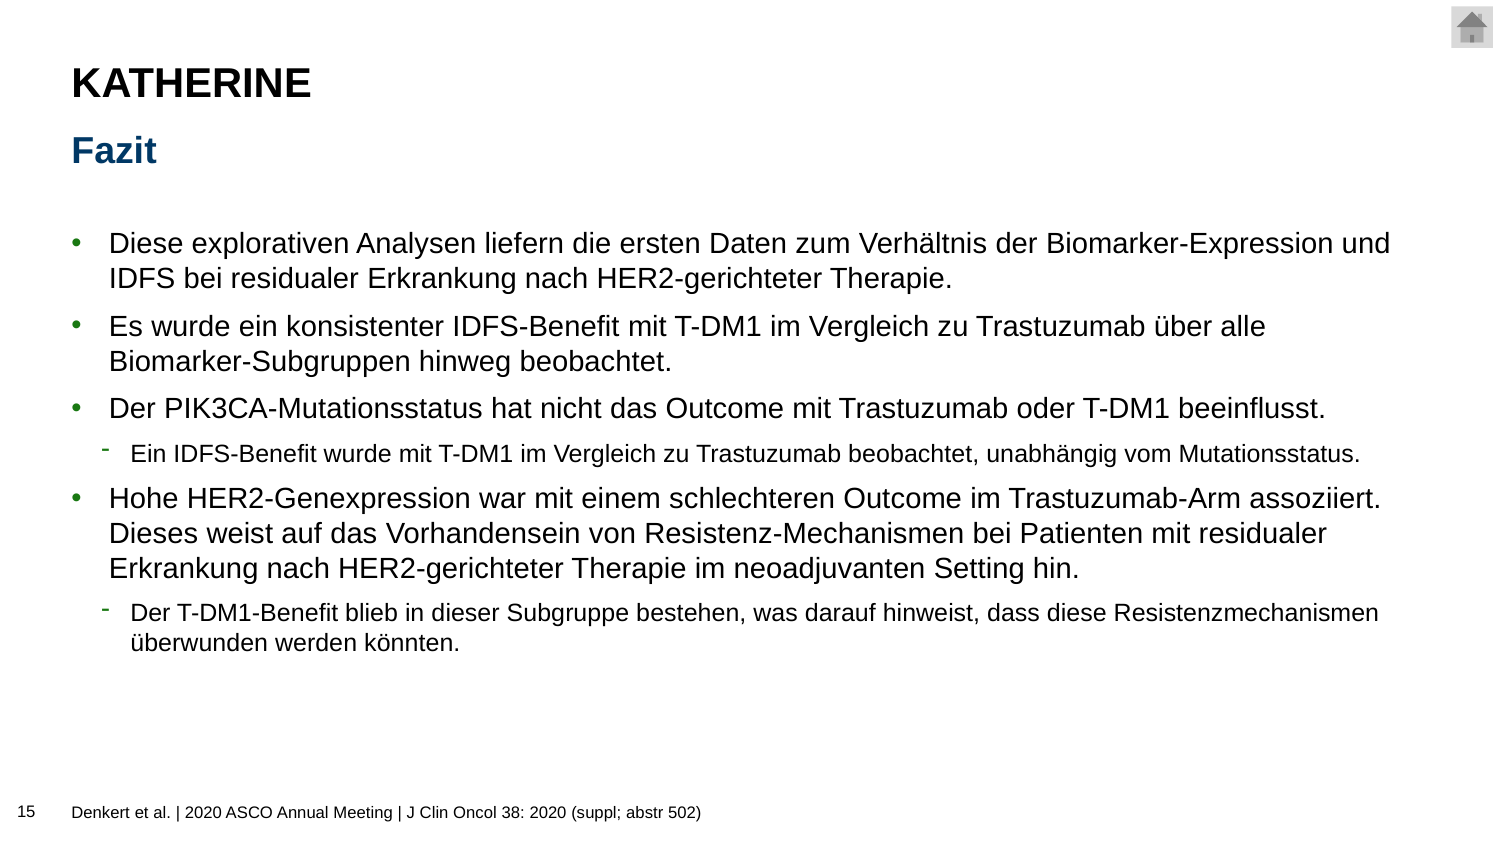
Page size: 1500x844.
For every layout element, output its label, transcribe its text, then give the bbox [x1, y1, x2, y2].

slide_number 15 [2, 790, 68, 829]
footer Denkert et al. | 2020 ASCO Annual Meeting | J Clin Oncol 38: 2020 (suppl; abstr 502) [71, 794, 1430, 832]
title KATHERINE [71, 44, 1430, 119]
list Diese explorativen Analysen liefern die ersten Daten zum Verhältnis der Biomarker-Expression und IDFS bei residualer Erkrankung nach HER2-gerichteter Therapie. Es wurde ein konsistenter IDFS-Benefit mit T-DM1 im Vergleich zu Trastuzumab über alle Biomarker-Subgruppen hinweg beobachtet. Der PIK3CA-Mutationsstatus hat nicht das Outcome mit Trastuzumab oder T-DM1 beeinflusst. Ein IDFS-Benefit wurde mit T-DM1 im Vergleich zu Trastuzumab beobachtet, unabhängig vom Mutationsstatus. Hohe HER2-Genexpression war mit einem schlechteren Outcome im Trastuzumab-Arm assoziiert. Dieses weist auf das Vorhandensein von Resistenz-Mechanismen bei Patienten mit residualer Erkrankung nach HER2-gerichteter Therapie im neoadjuvanten Setting hin. Der T-DM1-Benefit blieb in dieser Subgruppe bestehen, was darauf hinweist, dass diese Resistenzmechanismen überwunden werden könnten. [71, 217, 1429, 724]
subtitle Fazit [71, 119, 1430, 178]
